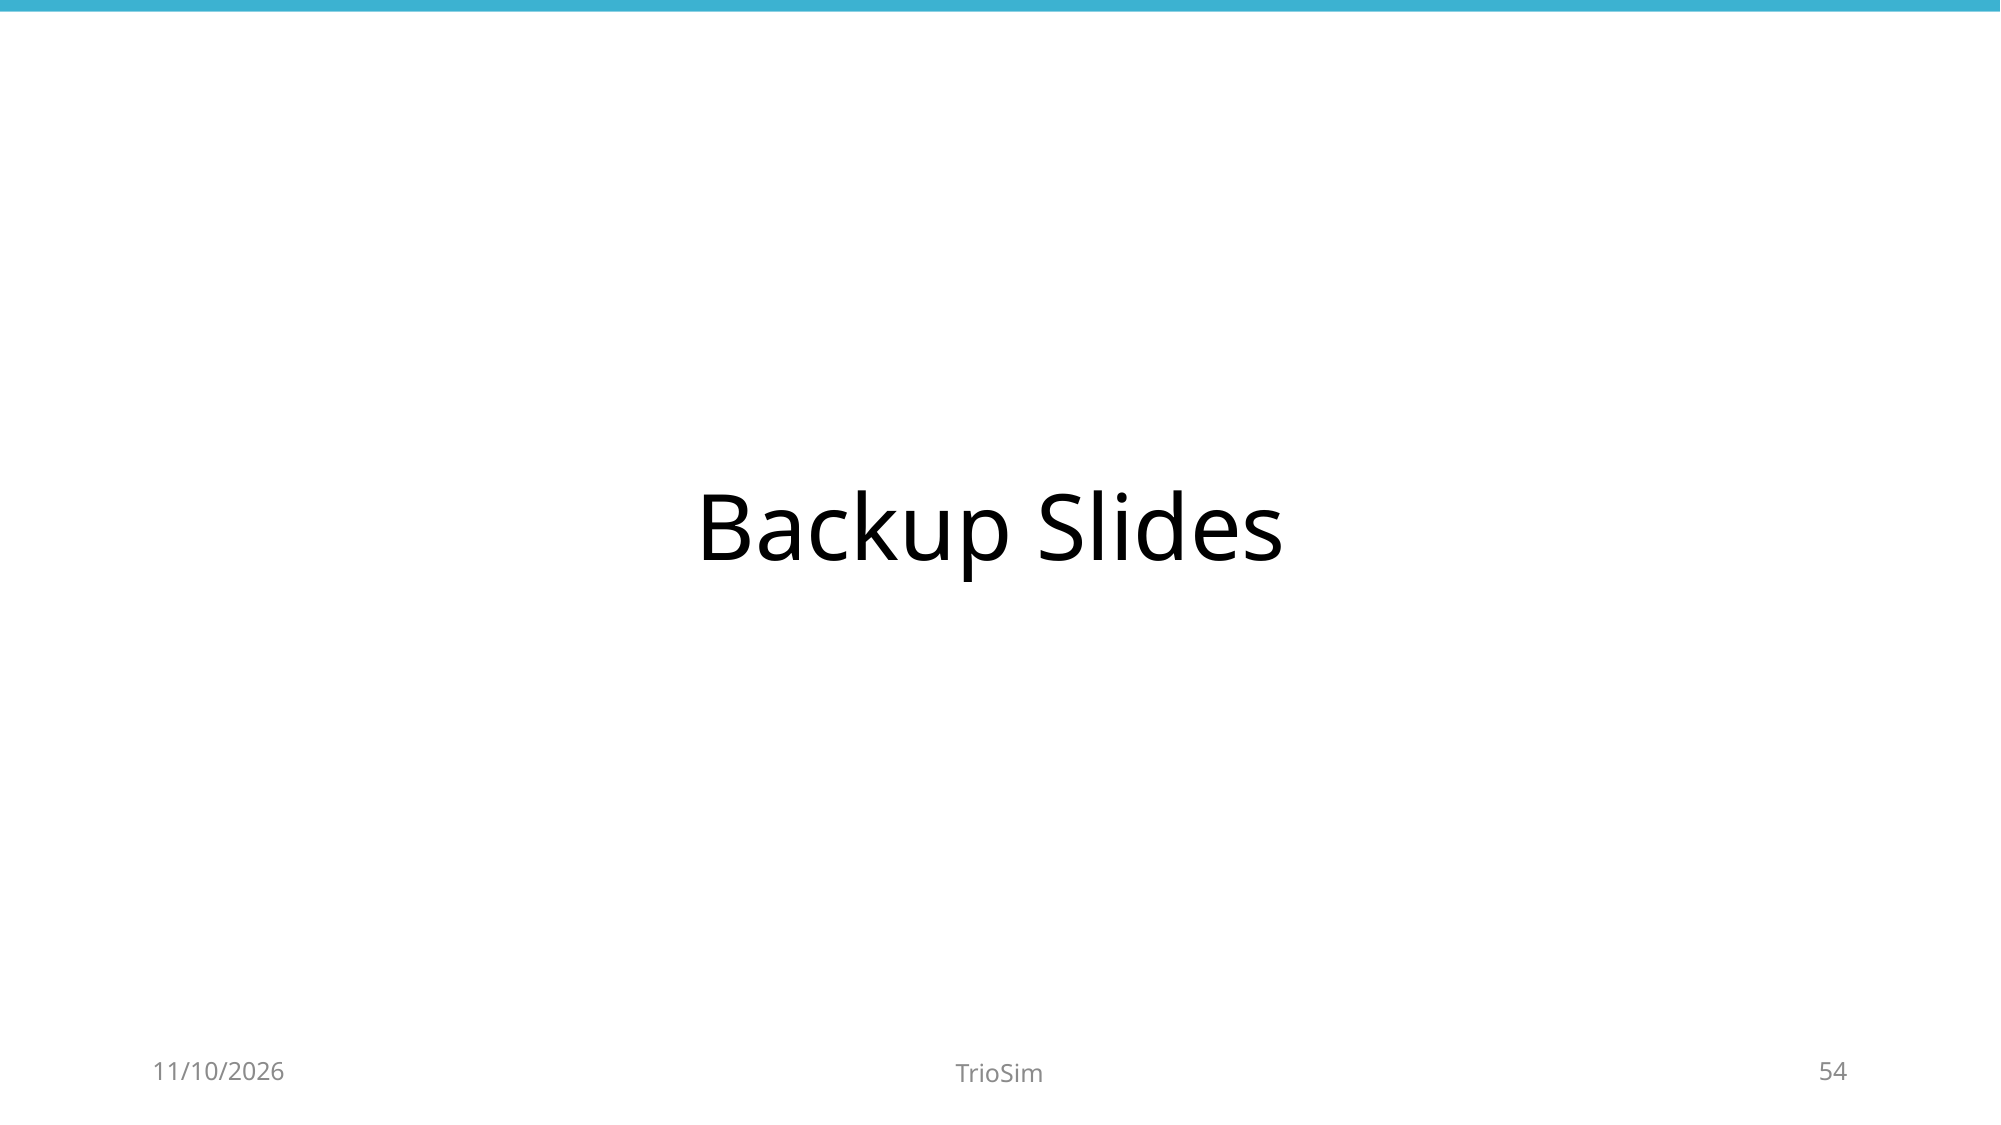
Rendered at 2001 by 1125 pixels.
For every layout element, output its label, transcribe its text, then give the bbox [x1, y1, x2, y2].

title Backup Slides [680, 422, 1674, 640]
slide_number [137, 1042, 588, 1103]
slide_number 54 [1412, 1042, 1863, 1103]
footer TrioSim [662, 1042, 1338, 1103]
